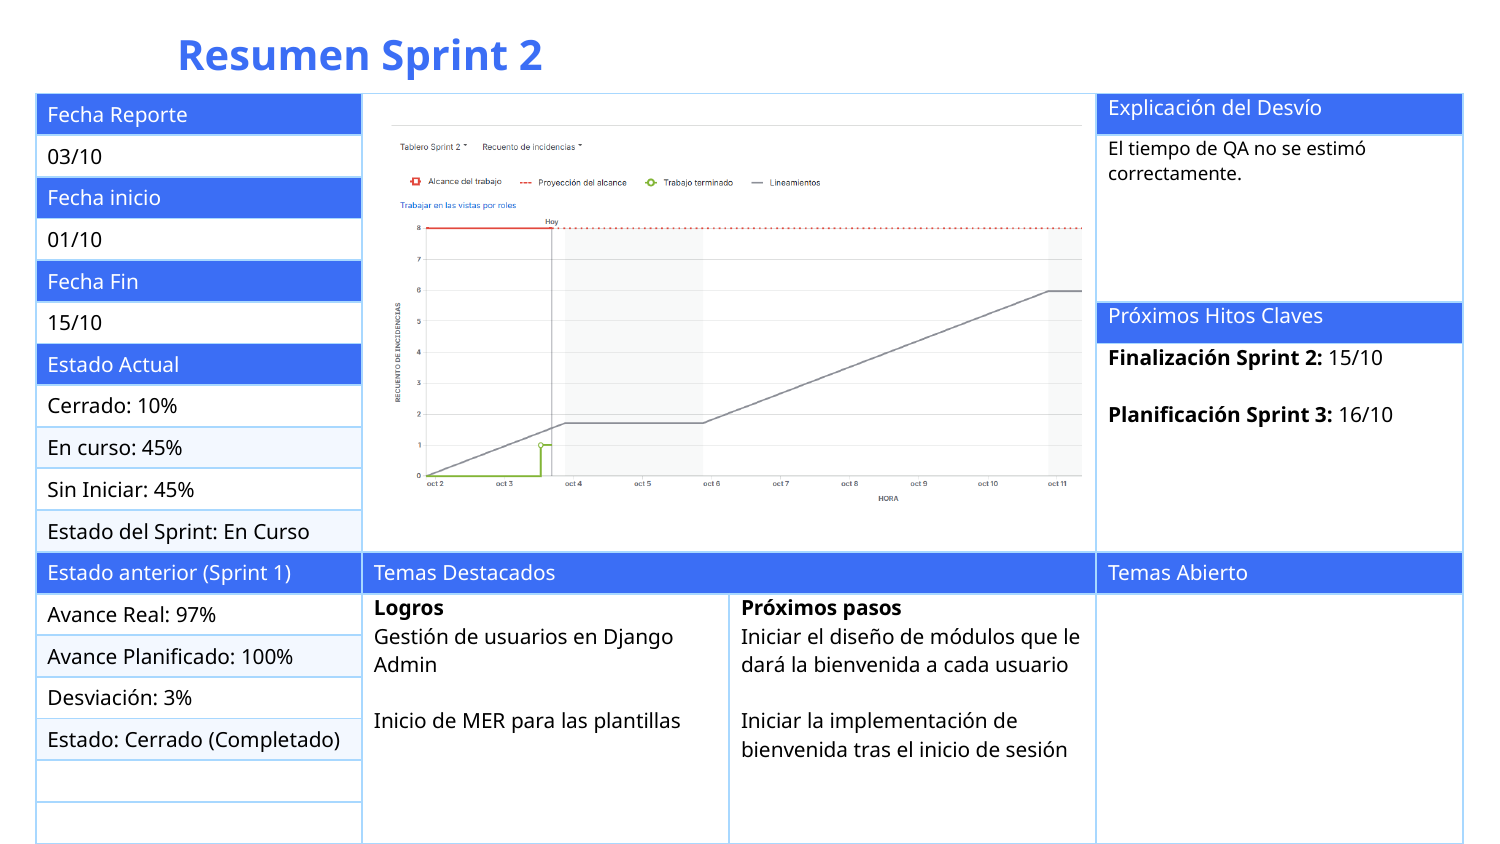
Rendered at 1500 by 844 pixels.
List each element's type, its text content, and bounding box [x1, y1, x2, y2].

table_cell Estado del Sprint: En Curso [37, 511, 361, 551]
table_cell Próximos Hitos Claves [1097, 303, 1462, 343]
table_header Fecha Reporte [37, 94, 361, 134]
table_cell Temas Destacados [363, 553, 1095, 593]
table_cell Sin Iniciar: 45% [37, 469, 361, 509]
table_cell [37, 803, 361, 843]
table_cell Avance Planificado: 100% [37, 636, 361, 676]
table_cell 03/10 [37, 136, 361, 176]
table_cell Estado Actual [37, 344, 361, 384]
table_cell Fecha Fin [37, 261, 361, 301]
table_cell Desviación: 3% [37, 678, 361, 718]
table_cell Cerrado: 10% [37, 386, 361, 426]
table_cell Finalización Sprint 2: 15/10 Planificación Sprint 3: 16/10 [1097, 344, 1462, 551]
table_cell Próximos pasos Iniciar el diseño de módulos que le dará la bienvenida a cada usuario Iniciar la implementación de bienvenida tras el inicio de sesión [730, 595, 1095, 843]
table_header Explicación del Desvío [1097, 94, 1462, 134]
table_cell Avance Real: 97% [37, 595, 361, 634]
table_cell [37, 761, 361, 801]
table_cell 01/10 [37, 219, 361, 259]
title Resumen Sprint 2 [162, 13, 698, 93]
table_cell 15/10 [37, 303, 361, 343]
table_cell Temas Abierto [1097, 553, 1462, 593]
table_cell Estado anterior (Sprint 1) [37, 553, 361, 593]
table_cell En curso: 45% [37, 428, 361, 467]
table_cell El tiempo de QA no se estimó correctamente. [1097, 136, 1462, 301]
table_cell Estado: Cerrado (Completado) [37, 719, 361, 759]
table_cell Fecha inicio [37, 178, 361, 218]
table_cell Logros Gestión de usuarios en Django Admin Inicio de MER para las plantillas [363, 595, 728, 843]
picture [376, 115, 1082, 511]
table_header [363, 94, 1095, 551]
table_cell [1097, 595, 1462, 843]
